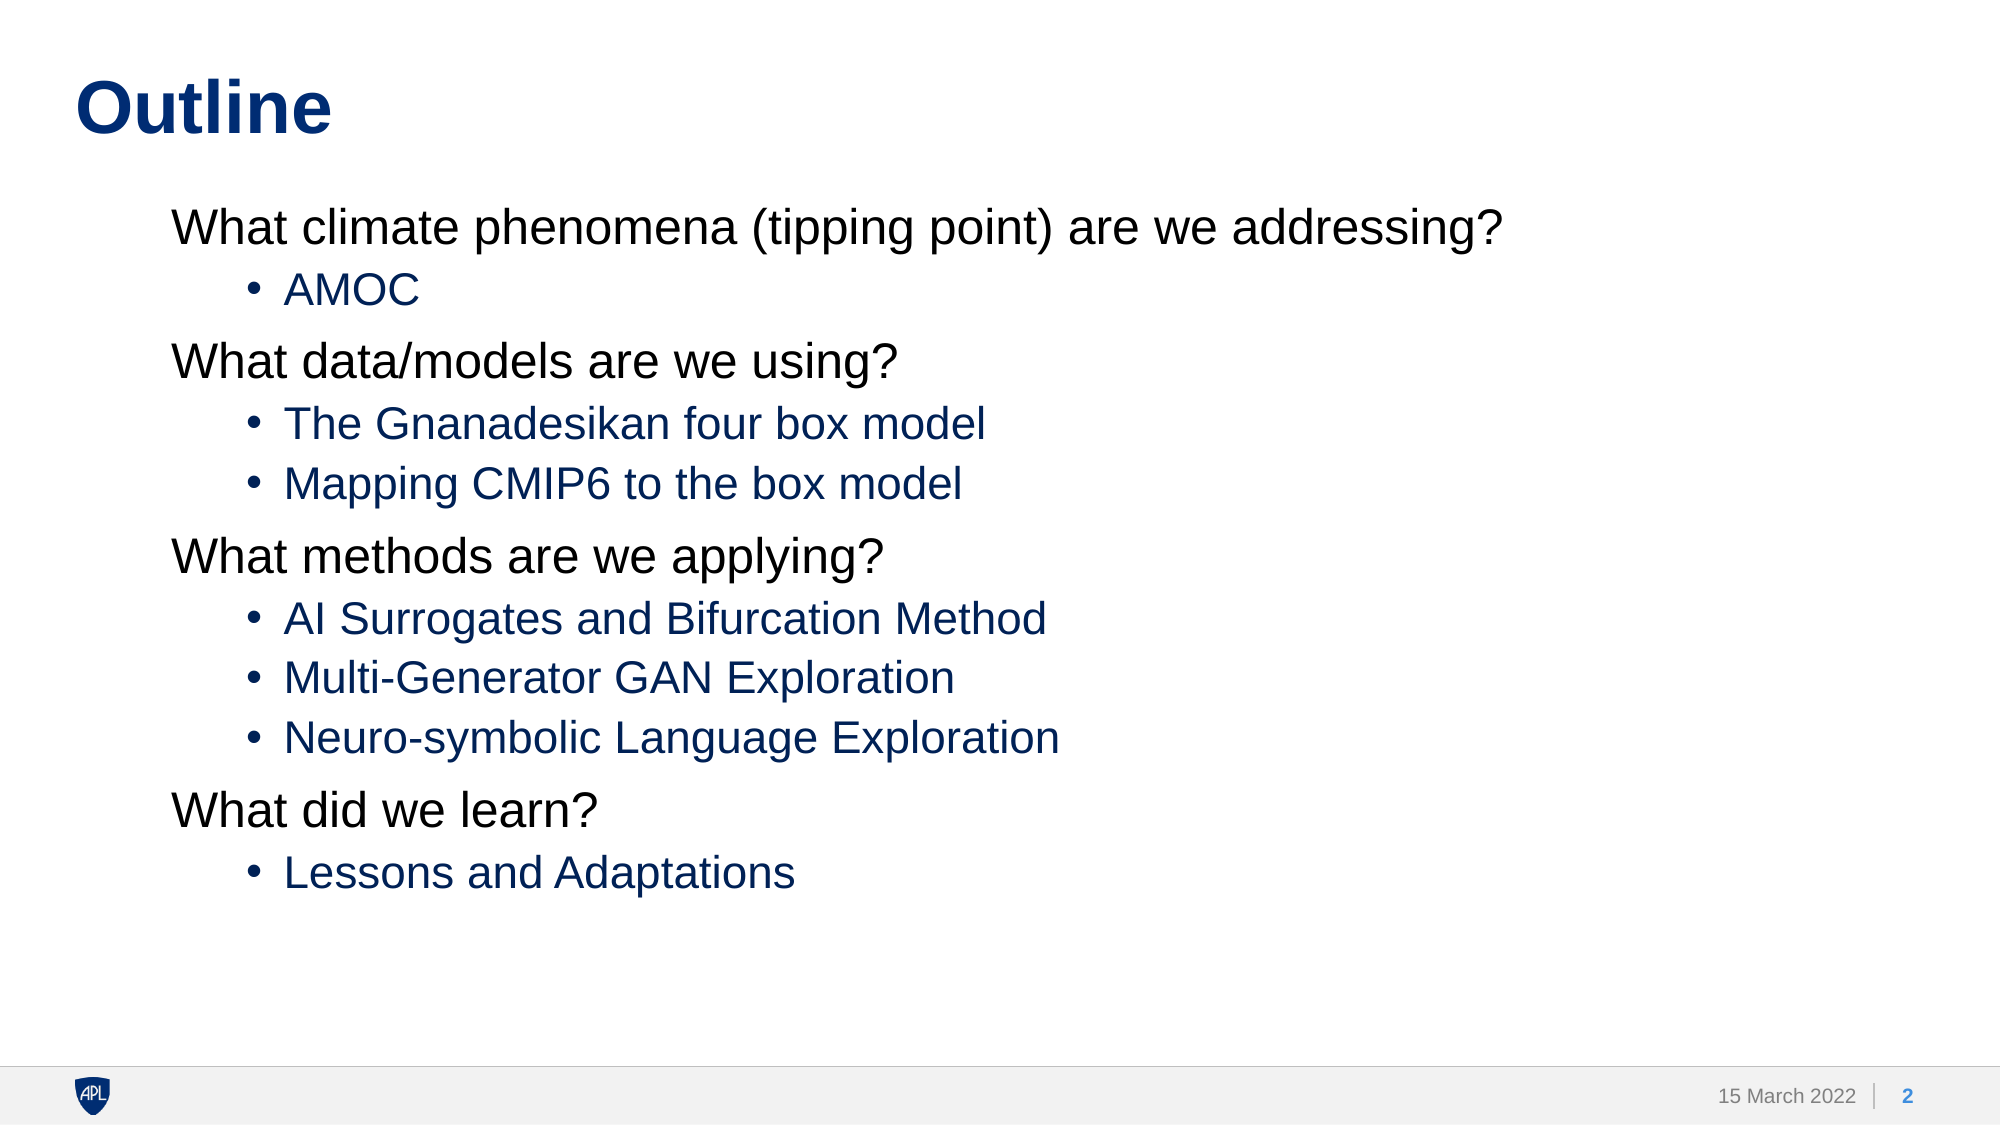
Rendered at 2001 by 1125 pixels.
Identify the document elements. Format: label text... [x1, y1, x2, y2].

title Outline [75, 68, 1925, 194]
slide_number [1646, 1066, 1872, 1125]
slide_number 2 [1876, 1066, 1940, 1125]
text_box What climate phenomena (tipping point) are we addressing? AMOC What data/models are we using? The Gnanadesikan four box model Mapping CMIP6 to the box model What methods are we applying? AI Surrogates and Bifurcation Method Multi-Generator GAN Exploration Neuro-symbolic Language Exploration What did we learn? Lessons and Adaptations [156, 194, 1877, 993]
